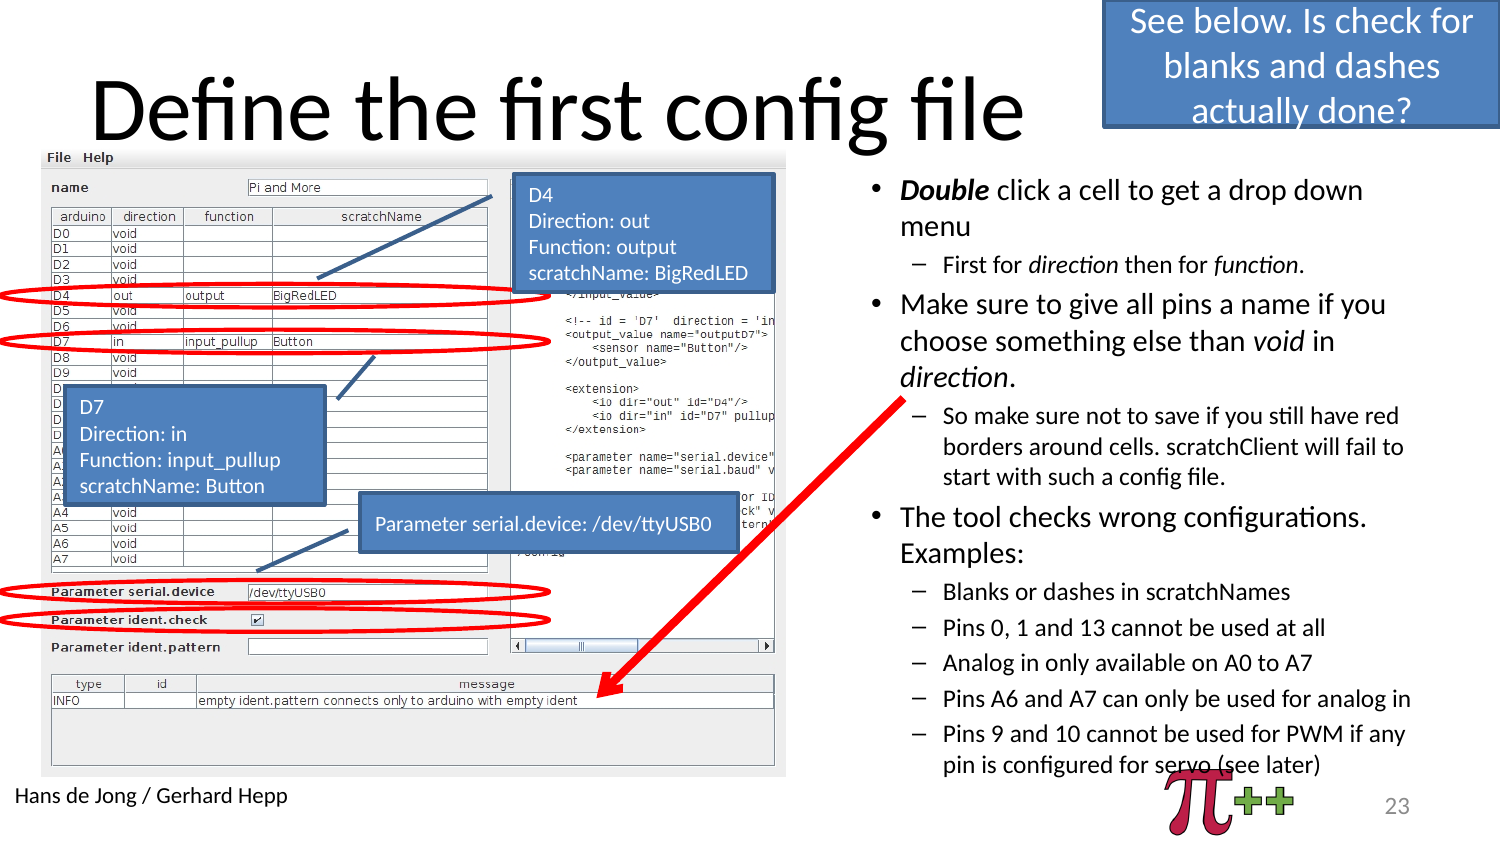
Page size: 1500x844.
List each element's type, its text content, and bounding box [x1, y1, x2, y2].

text_box [0, 583, 35, 600]
text_box [0, 333, 35, 350]
list Double click a cell to get a drop down menu First for direction then for function. Make sure to give all pins a name if you choose something else than void in direction. So make sure not to save if you still have red borders around cells. scratchClient will fail to start with such a config file. The tool checks wrong configurations. Examples: Blanks or dashes in scratchNames Pins 0, 1 and 13 cannot be used at all Analog in only available on A0 to A7 Pins A6 and A7 can only be used for analog in Pins 9 and 10 cannot be used for PWM if any pin is configured for servo (see later) [856, 161, 1447, 788]
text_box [596, 398, 904, 699]
text_box See below. Is check for blanks and dashes actually done? [1102, 0, 1500, 129]
picture [1163, 788, 1294, 836]
text_box [0, 287, 35, 304]
text_box [0, 612, 35, 628]
slide_number 23 [1340, 782, 1425, 827]
title Define the first config file [75, 33, 1425, 175]
picture [41, 148, 786, 777]
